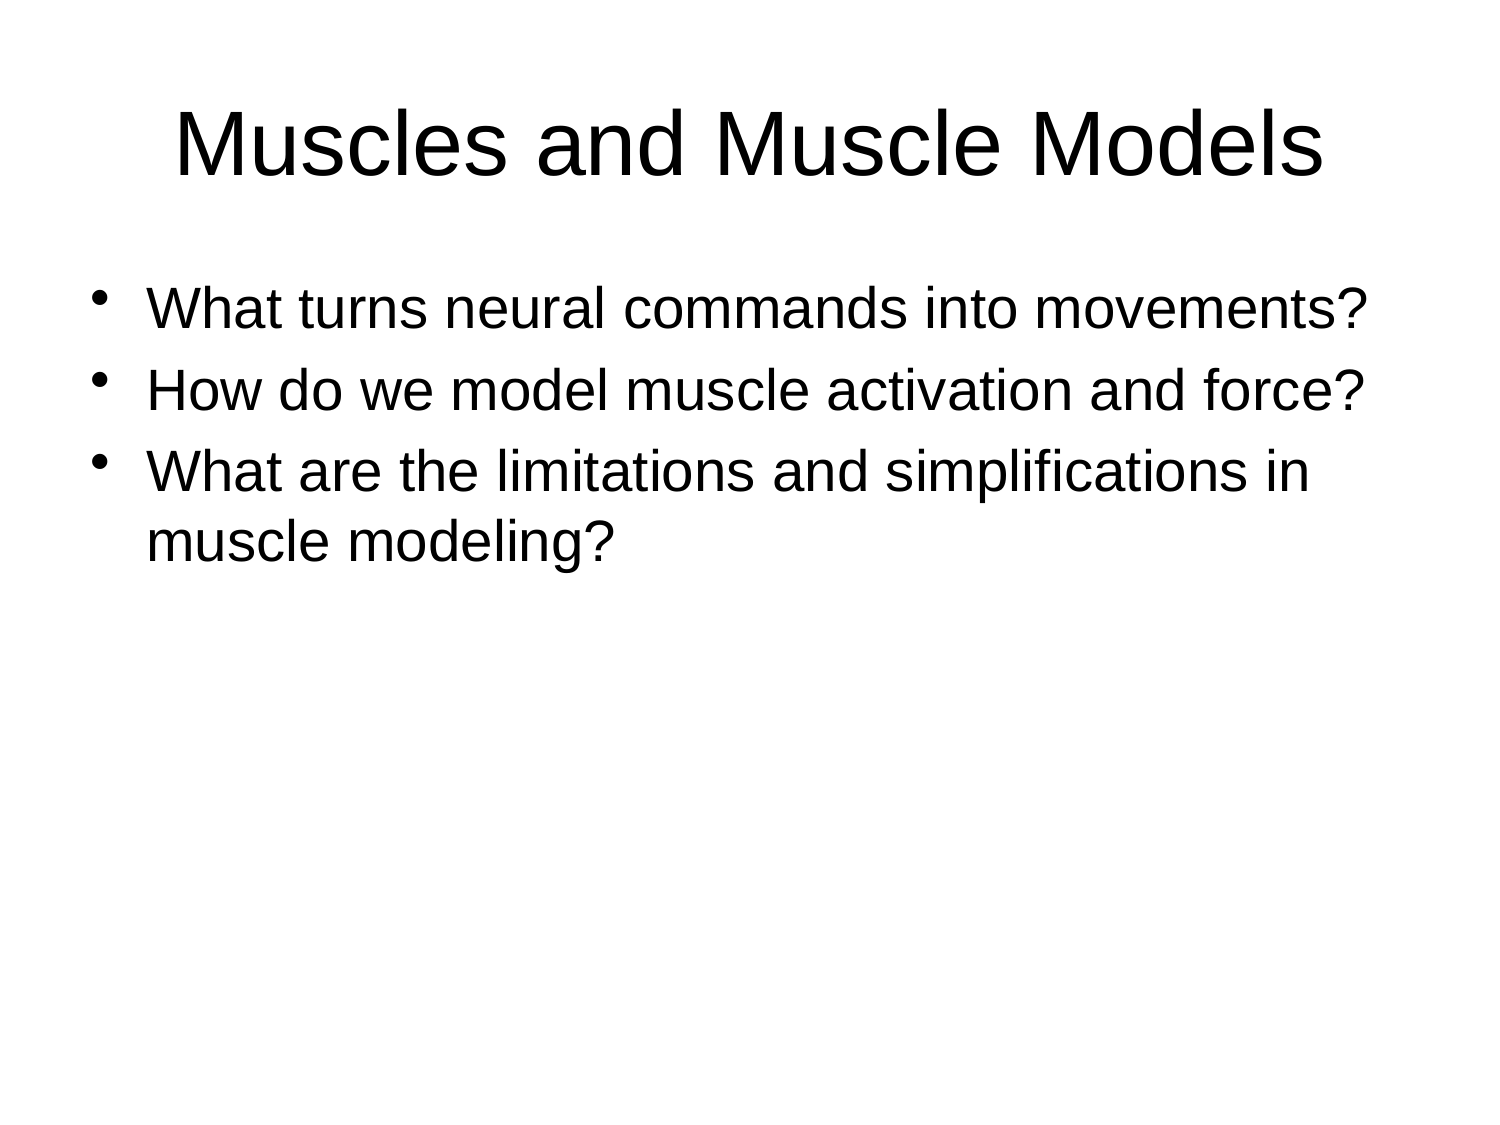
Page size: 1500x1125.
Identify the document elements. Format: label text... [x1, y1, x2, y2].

title Muscles and Muscle Models [75, 45, 1425, 233]
list What turns neural commands into movements? How do we model muscle activation and force? What are the limitations and simplifications in muscle modeling? [75, 262, 1425, 1005]
